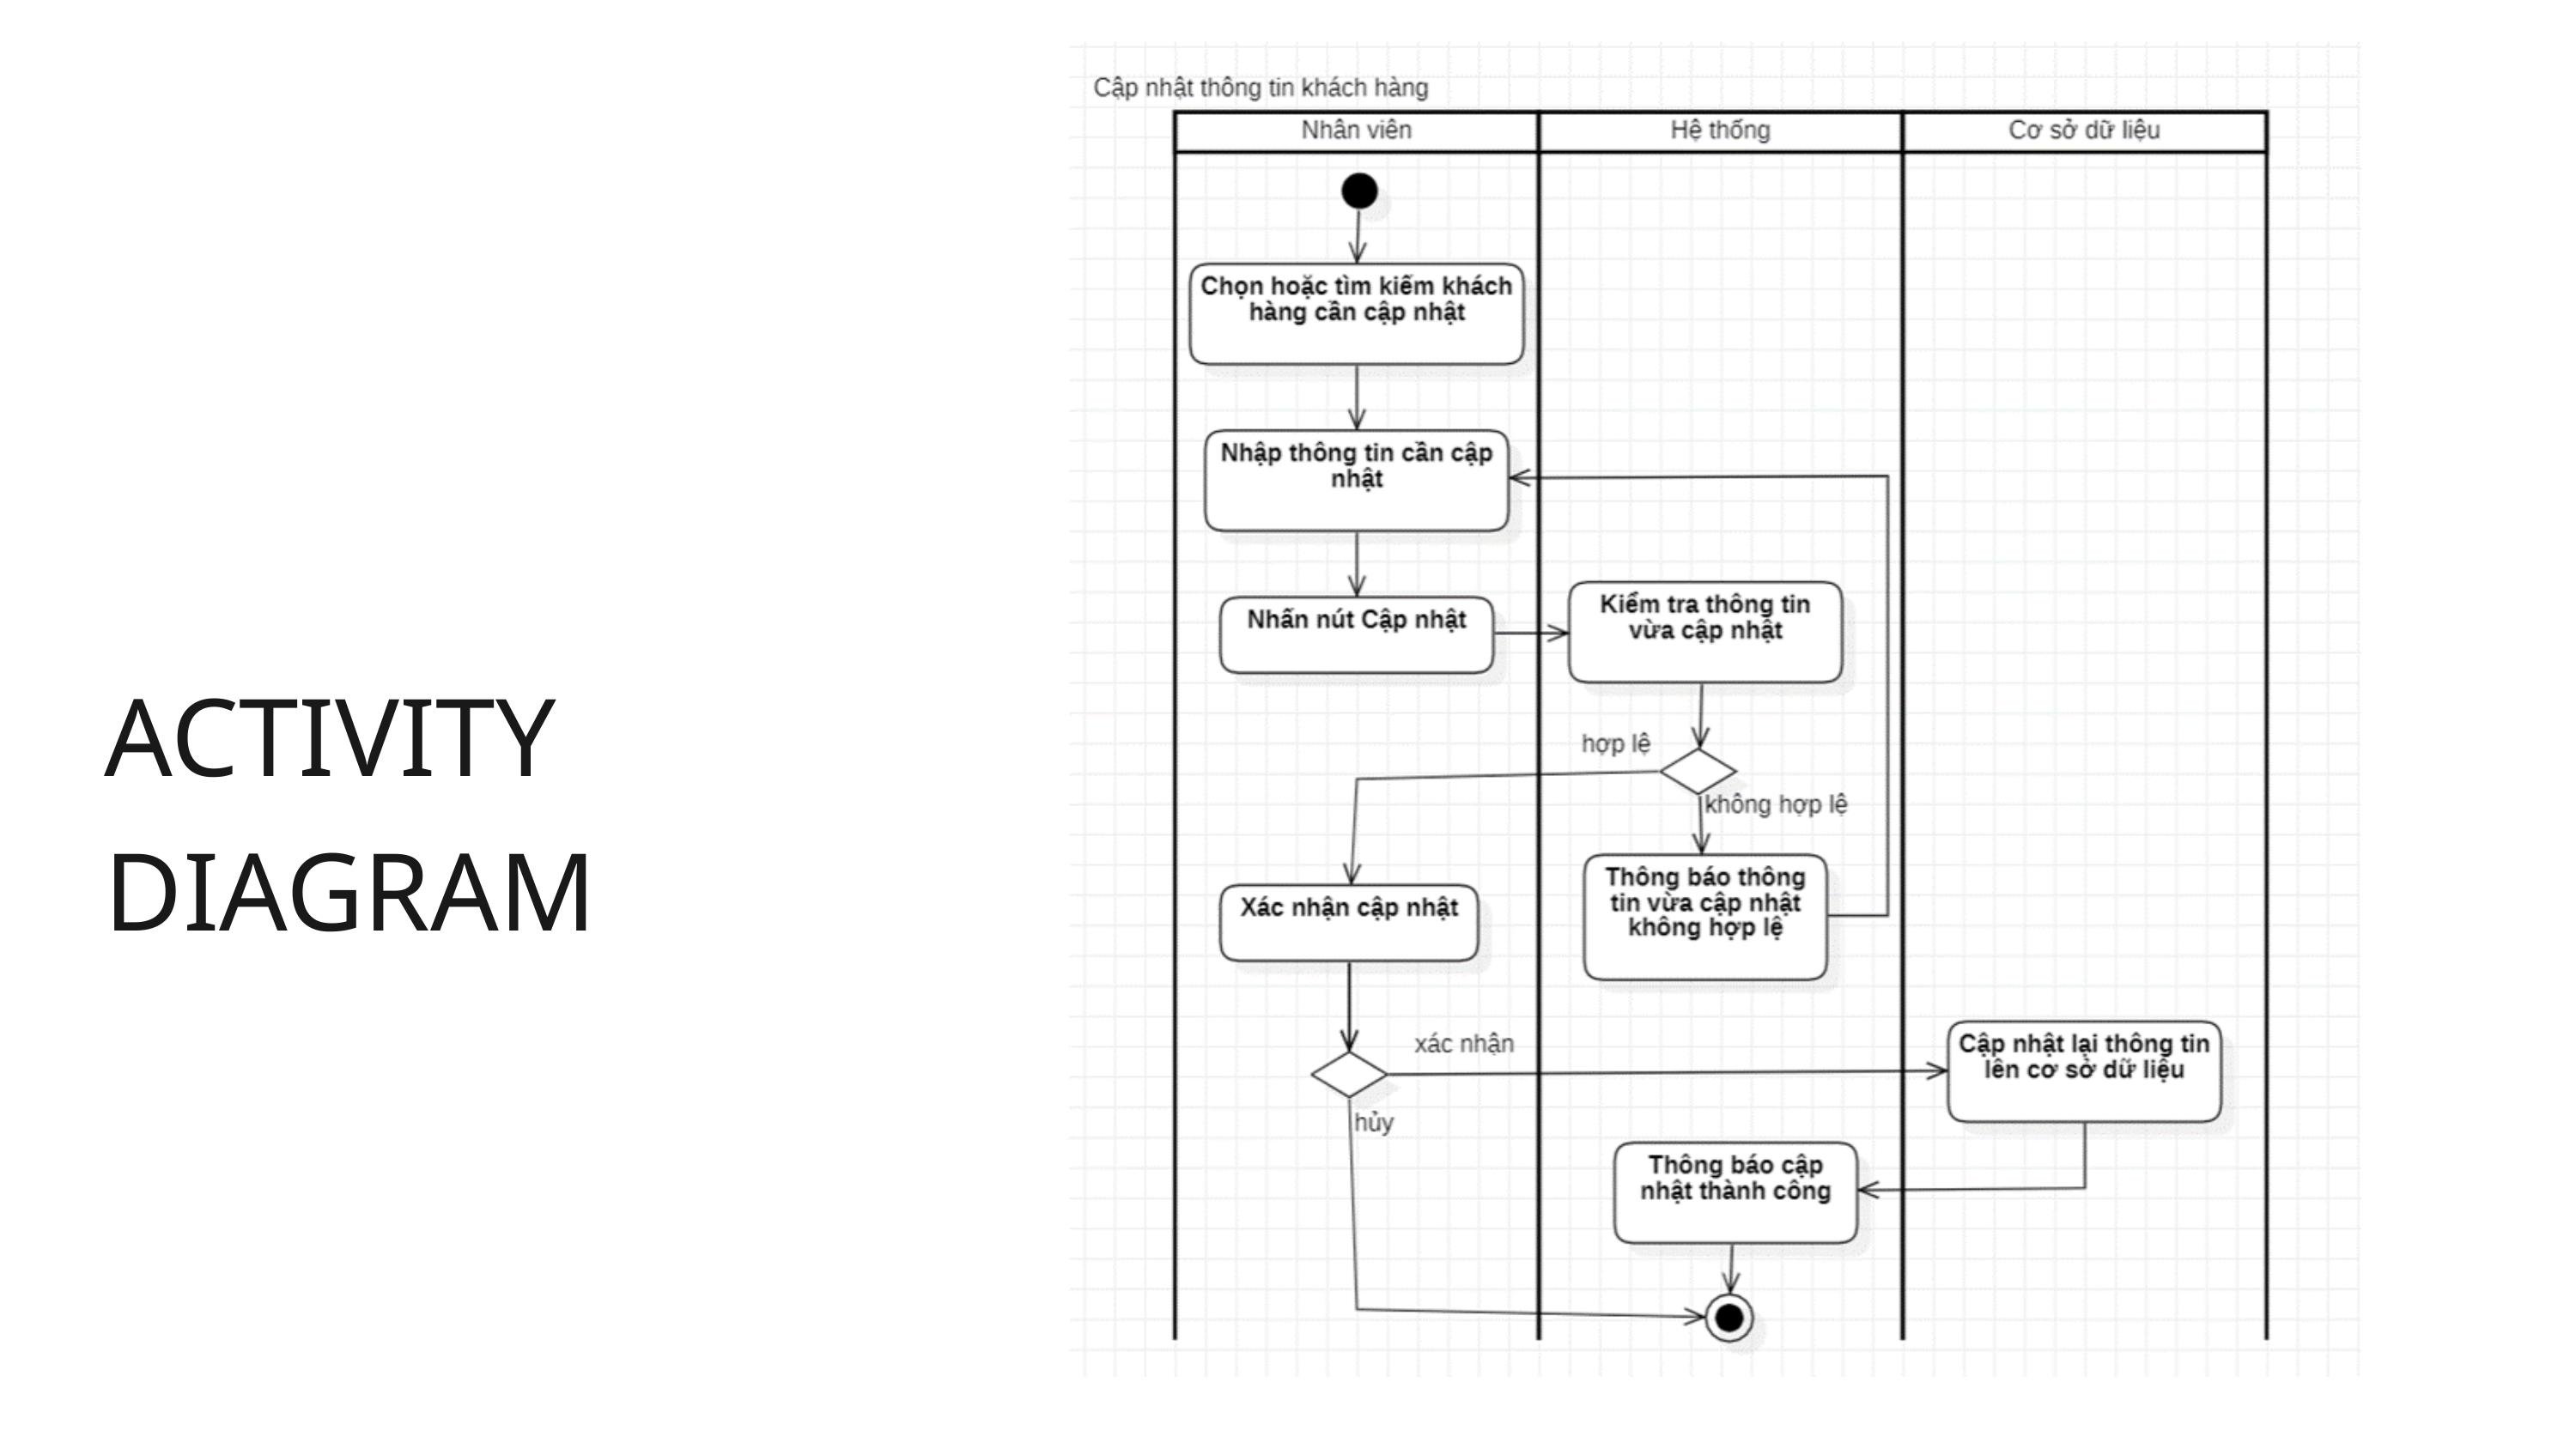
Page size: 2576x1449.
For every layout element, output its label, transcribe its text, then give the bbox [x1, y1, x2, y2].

picture [1068, 40, 2361, 1378]
text_box ACTIVITY DIAGRAM [104, 643, 971, 953]
